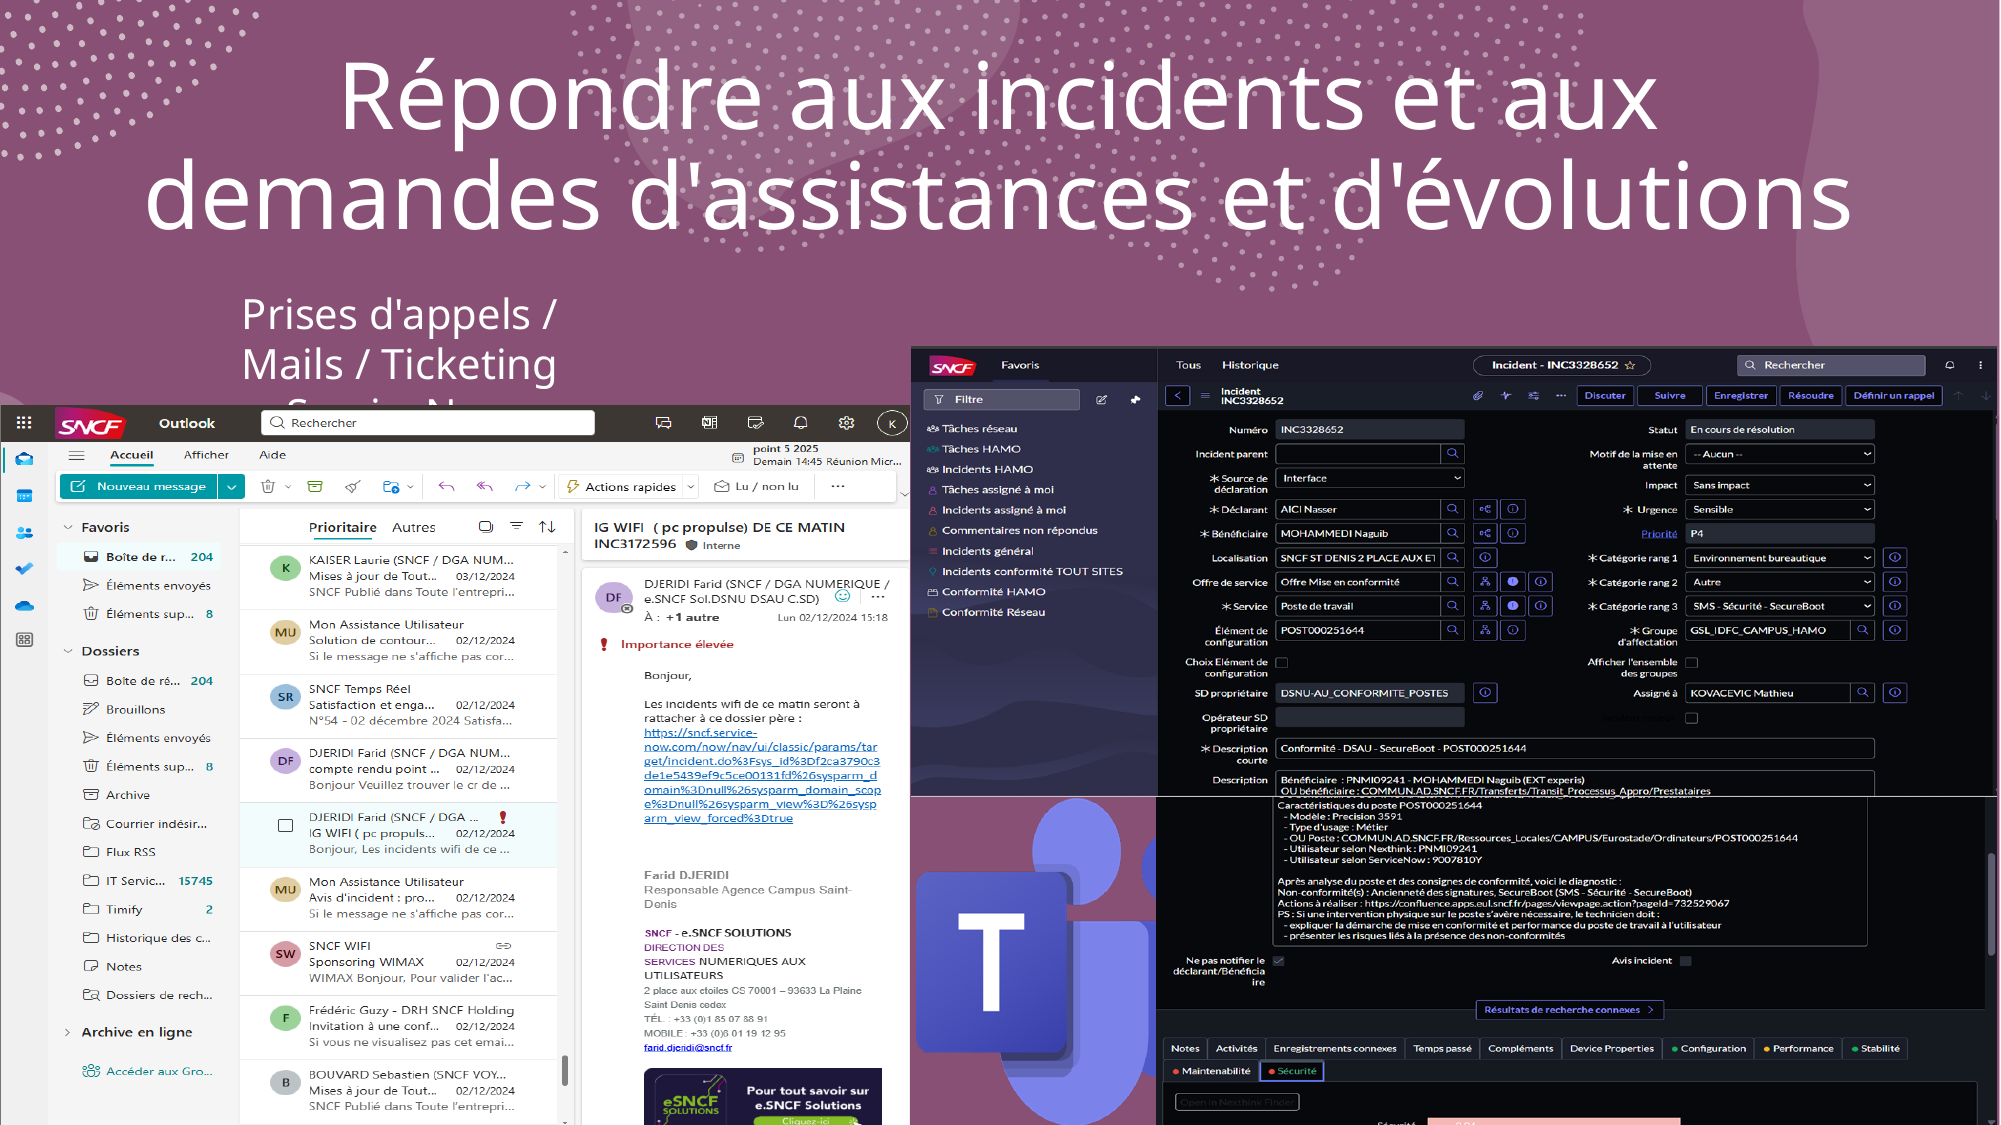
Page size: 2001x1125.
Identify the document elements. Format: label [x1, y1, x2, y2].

picture [0, 346, 1997, 1125]
text_box [0, 0, 2000, 1125]
